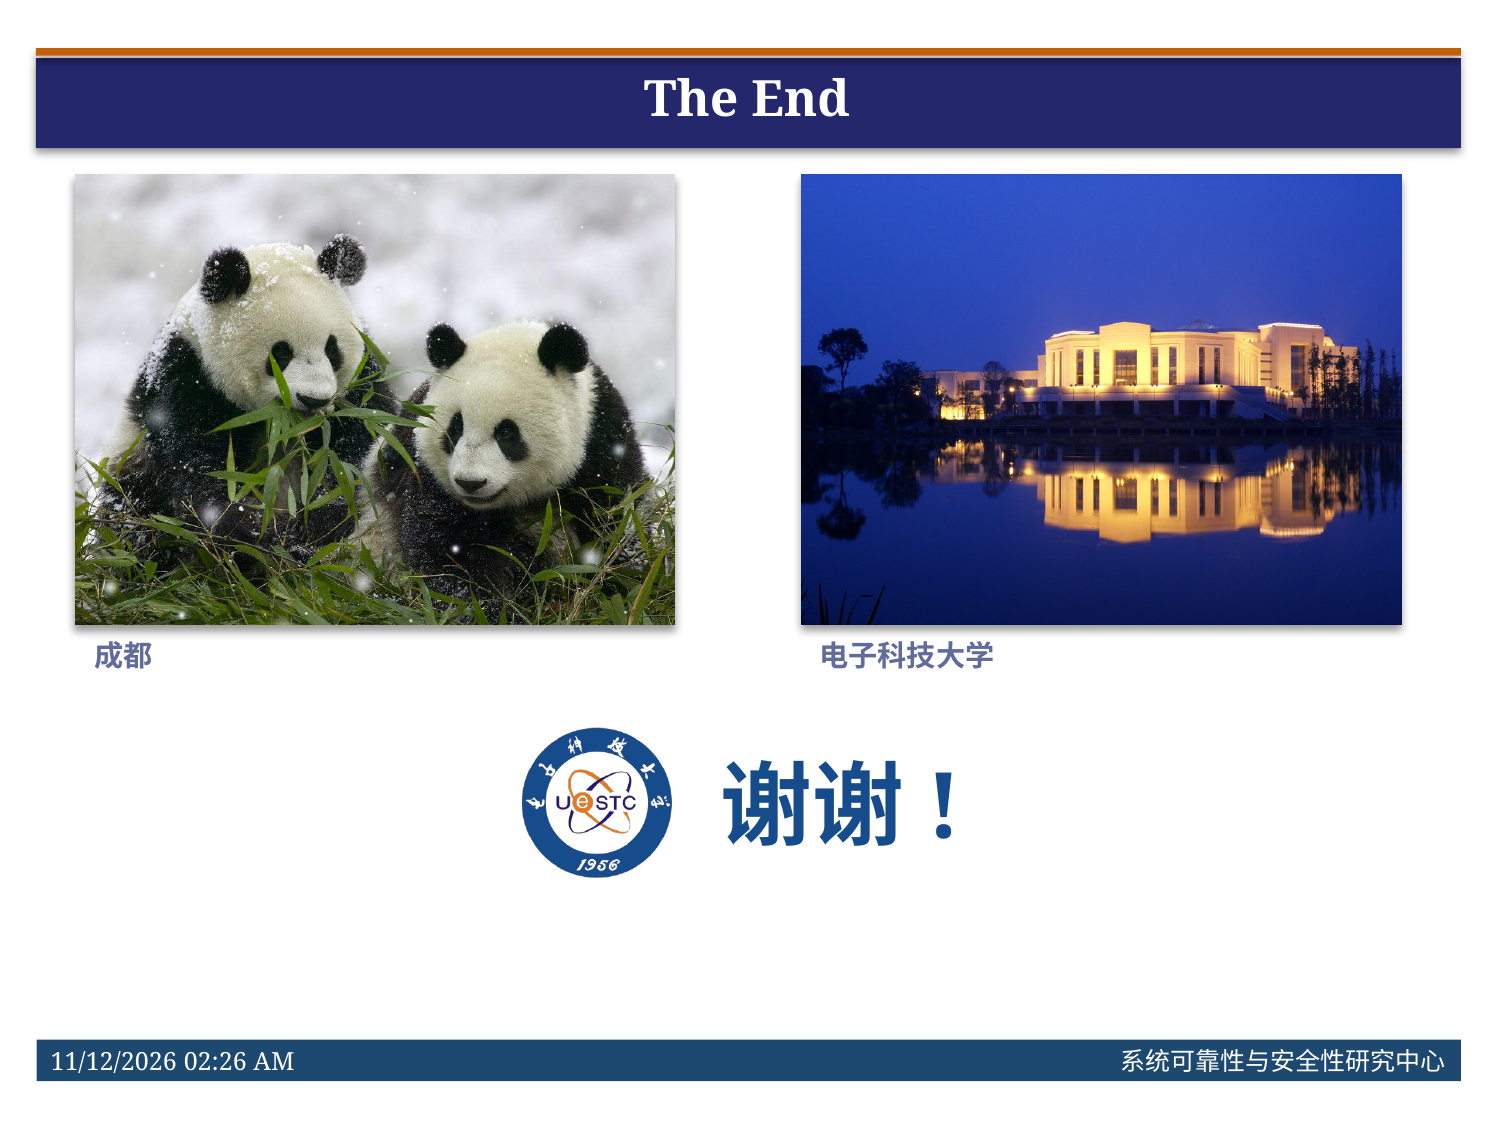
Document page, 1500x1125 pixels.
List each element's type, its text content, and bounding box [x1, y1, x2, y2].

picture [801, 174, 1402, 625]
picture [75, 174, 675, 625]
picture [518, 727, 675, 878]
title The End [35, 55, 1459, 146]
